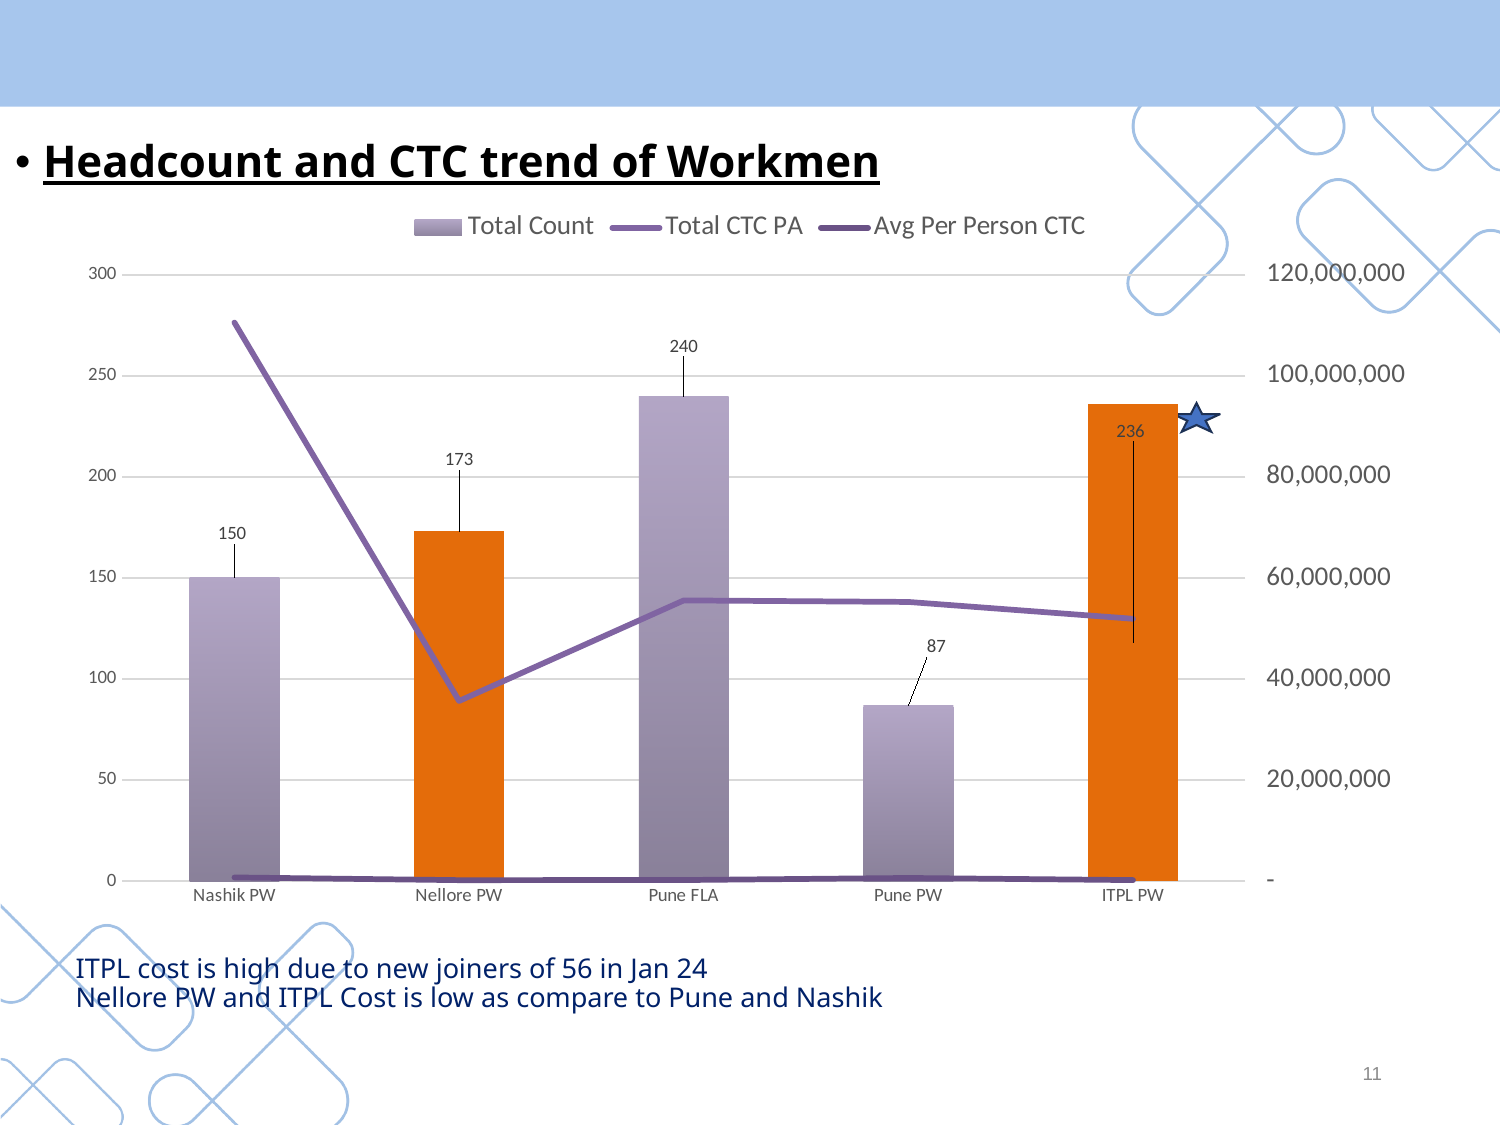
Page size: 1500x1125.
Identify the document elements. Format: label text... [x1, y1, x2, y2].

picture [1068, 107, 1500, 350]
title ITPL cost is high due to new joiners of 56 in Jan 24 Nellore PW and ITPL Cost is low as compare to Pune and Nashik [60, 932, 1355, 1036]
list Headcount and CTC trend of Workmen [0, 132, 1360, 928]
slide_number 11 [1059, 1042, 1397, 1103]
chart [60, 197, 1440, 921]
picture [1, 928, 409, 1125]
